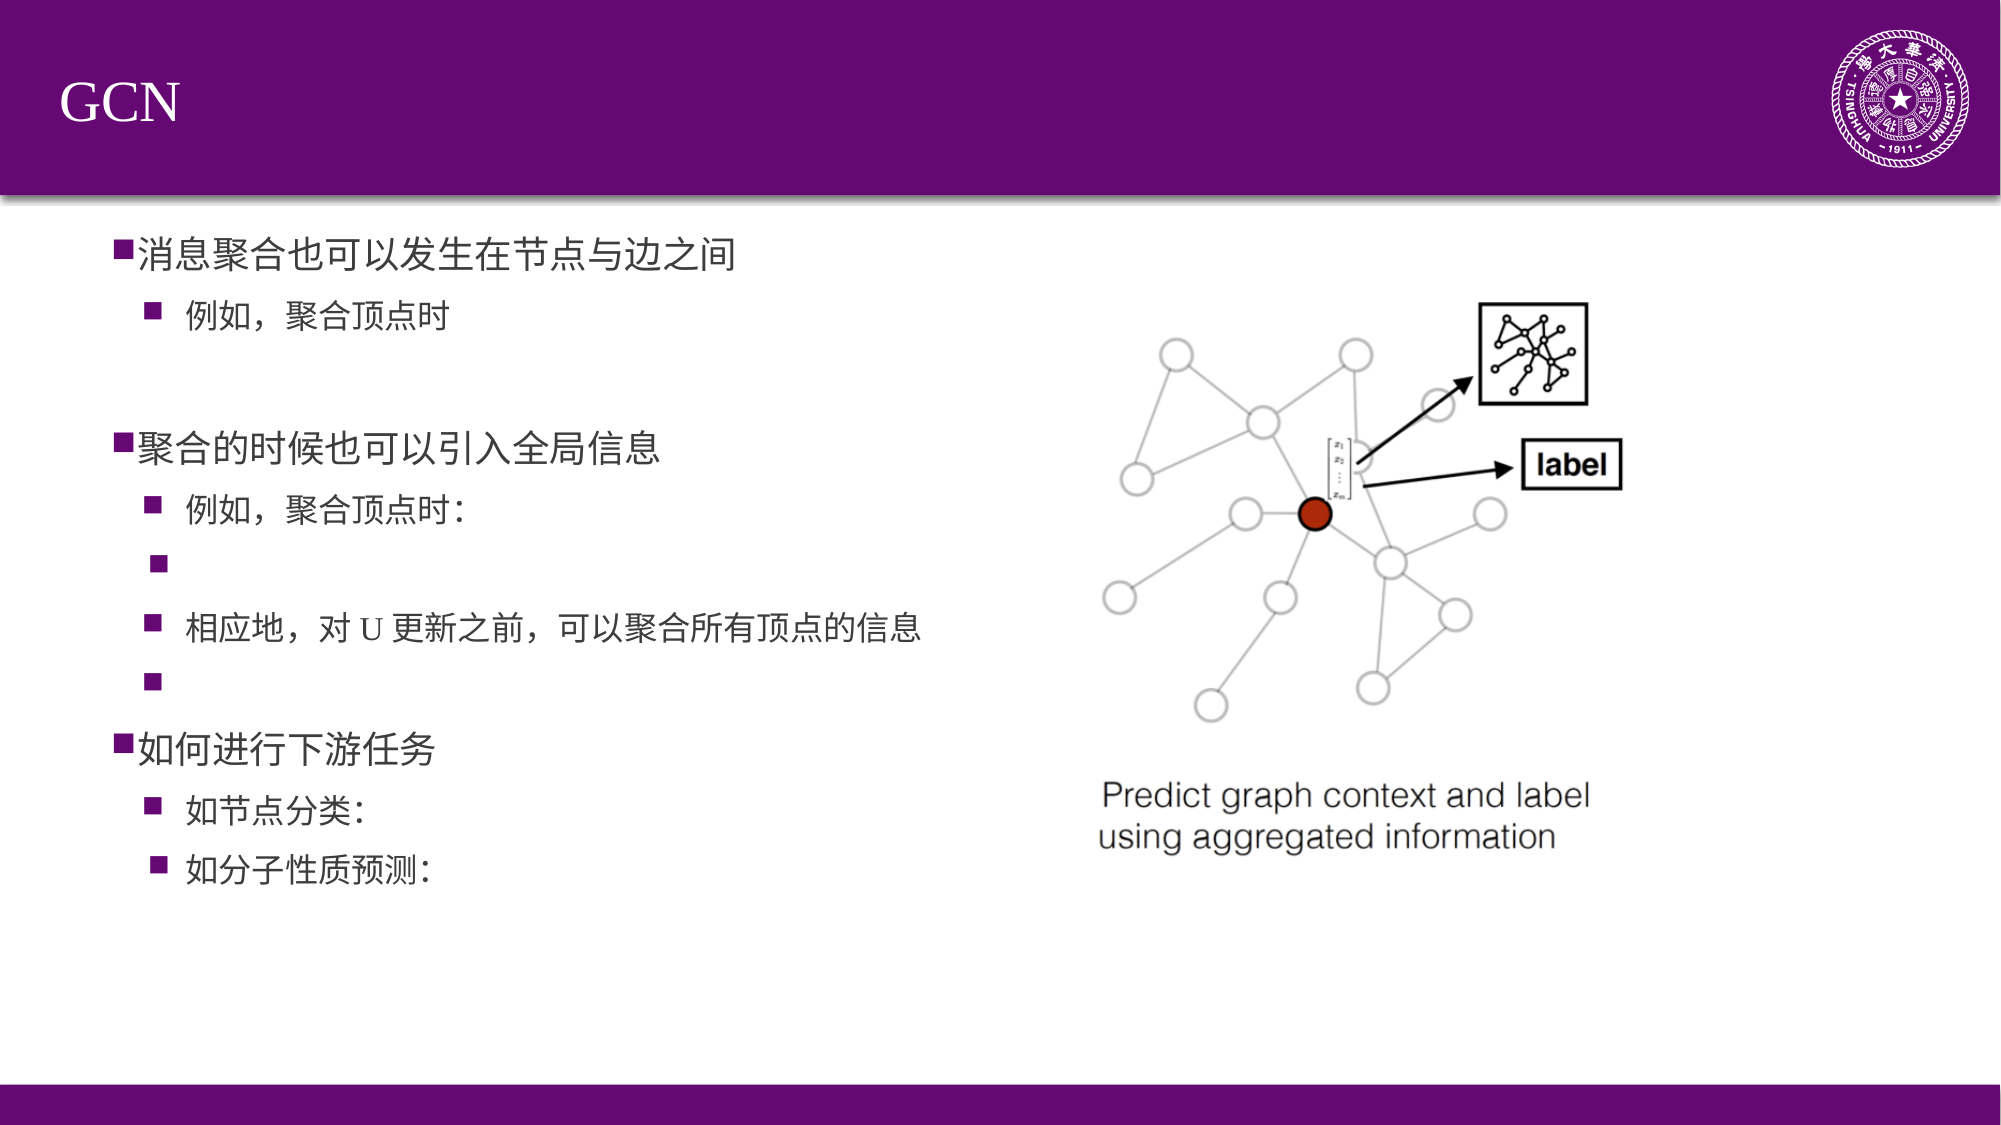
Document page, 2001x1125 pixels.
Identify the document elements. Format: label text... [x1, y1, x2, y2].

title GCN [44, 14, 1816, 181]
picture [1094, 277, 1648, 864]
